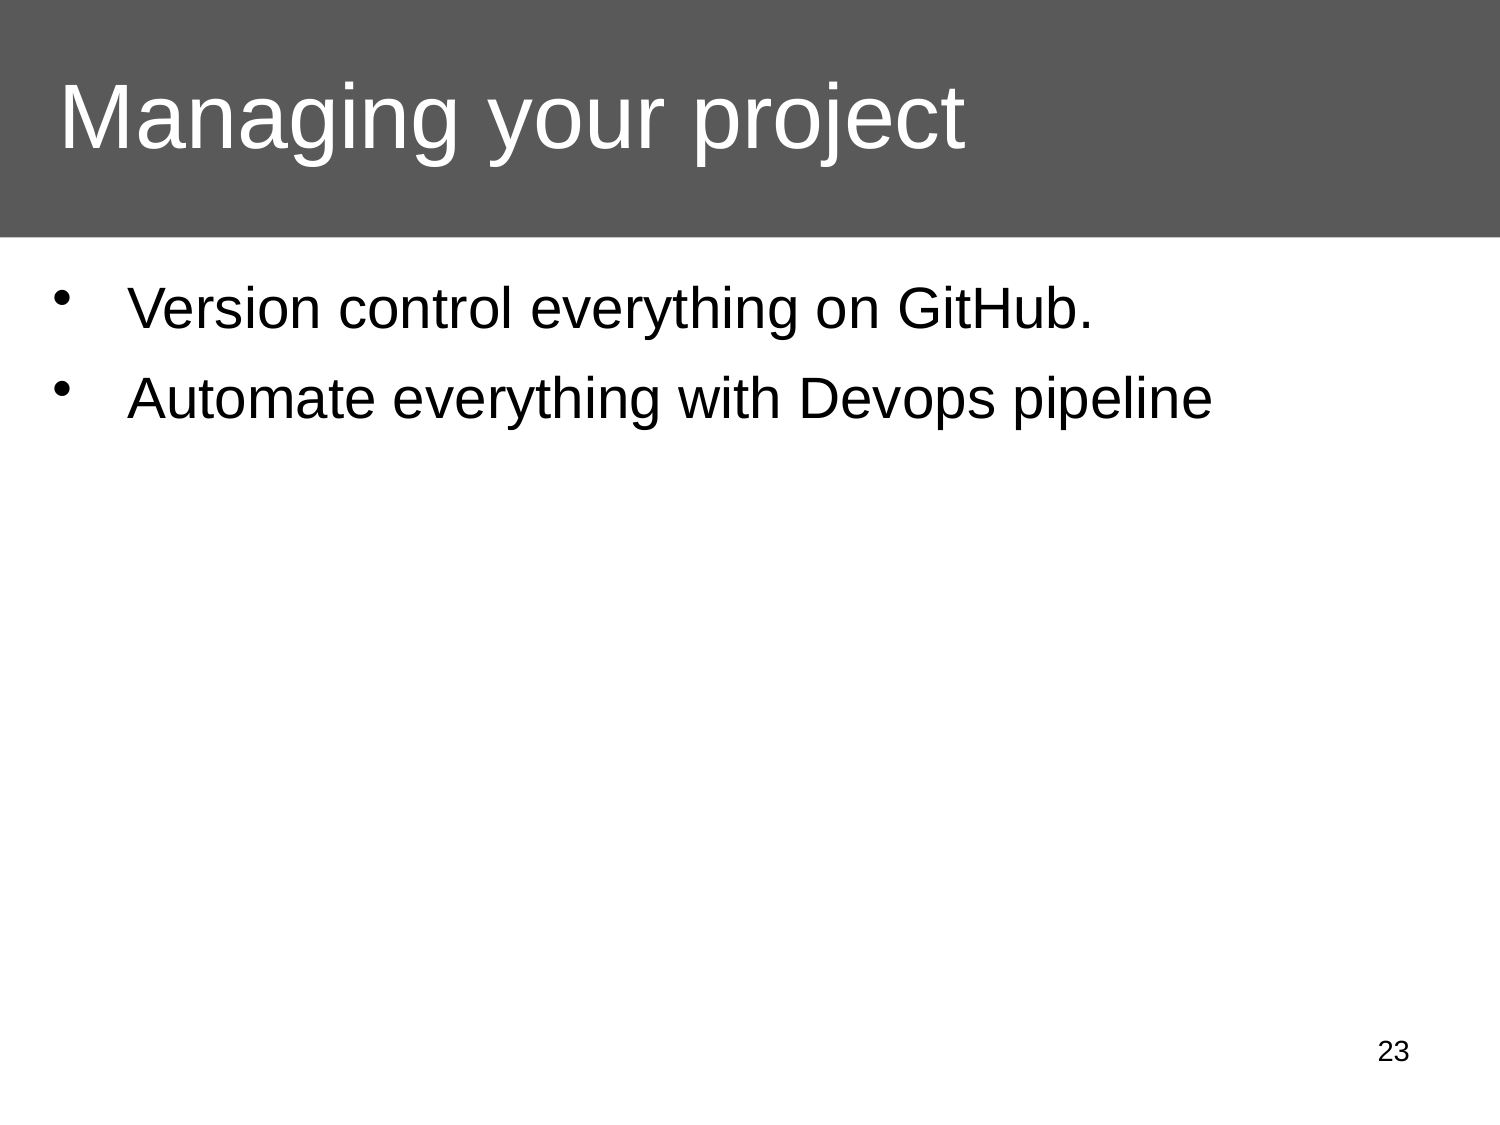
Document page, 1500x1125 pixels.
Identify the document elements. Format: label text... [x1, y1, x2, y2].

text_box Version control everything on GitHub. Automate everything with Devops pipeline [37, 262, 1463, 711]
slide_number 23 [1074, 1024, 1426, 1103]
title Managing your project [0, 0, 1500, 238]
